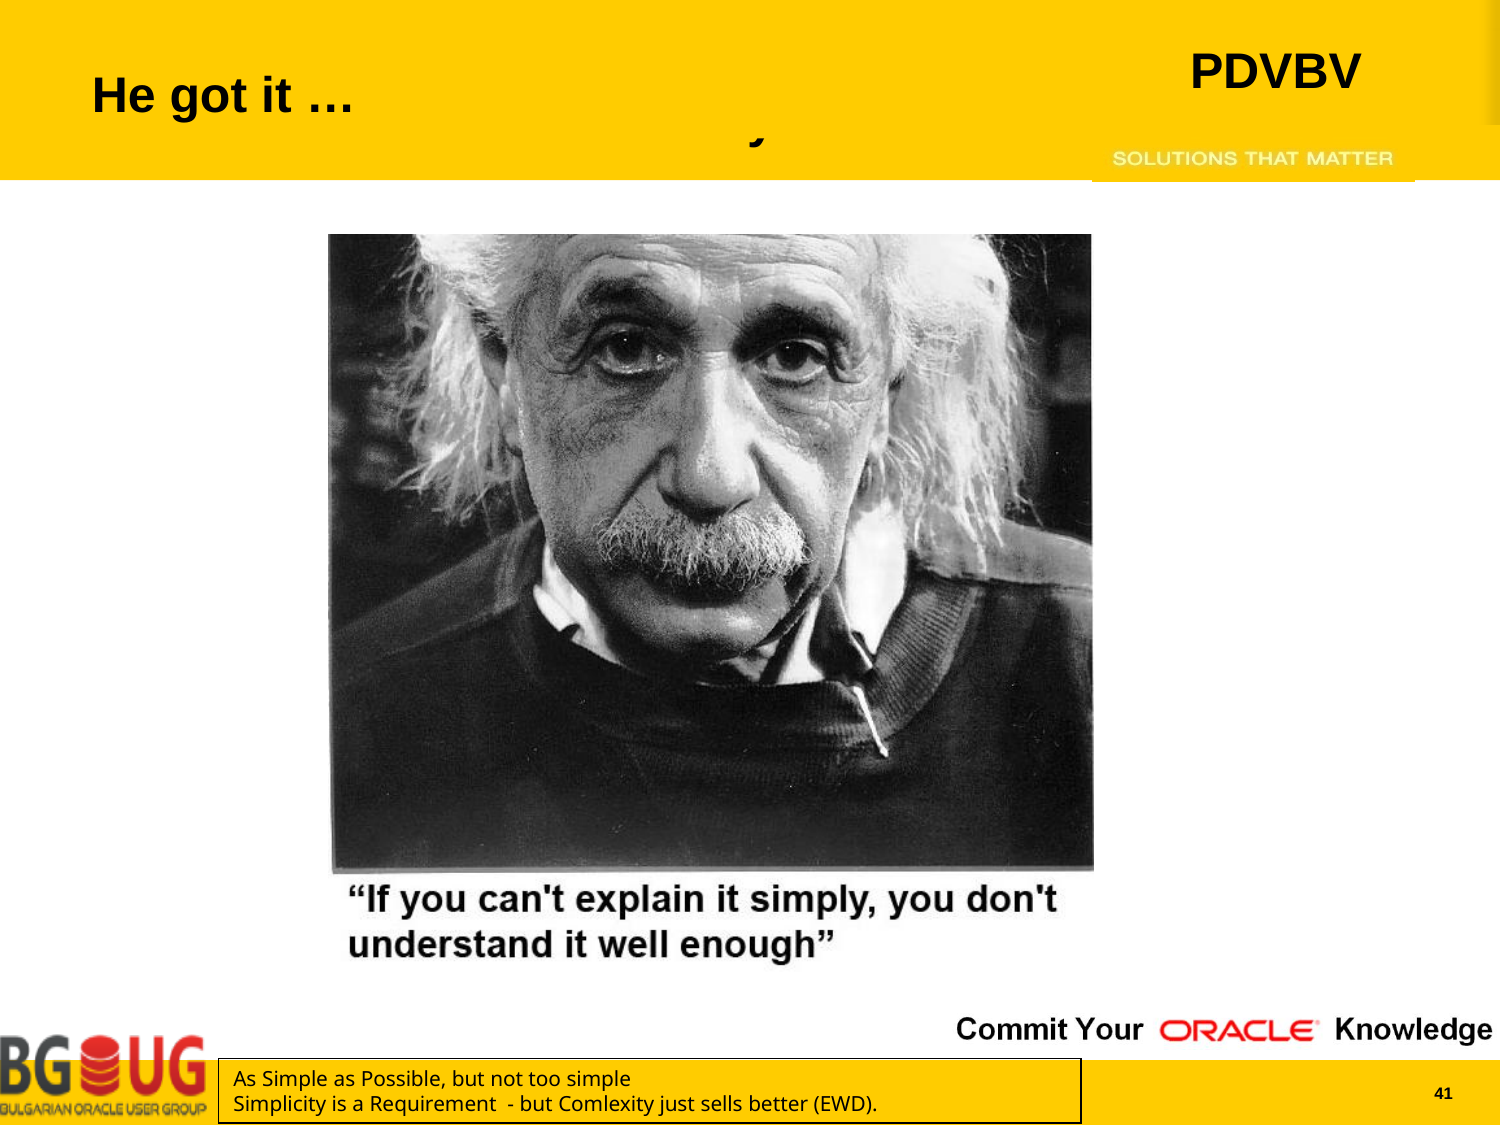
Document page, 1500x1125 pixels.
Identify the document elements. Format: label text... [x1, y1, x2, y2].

title He got it … [76, 45, 1028, 139]
slide_number 41 [1409, 1074, 1468, 1100]
text_box As Simple as Possible, but not too simple Simplicity is a Requirement - but Comlexity just sells better (EWD). [218, 1058, 1081, 1123]
picture [1160, 0, 1500, 125]
picture [1092, 137, 1415, 182]
picture [952, 1011, 1500, 1050]
picture [327, 234, 1094, 973]
picture [0, 1034, 207, 1121]
